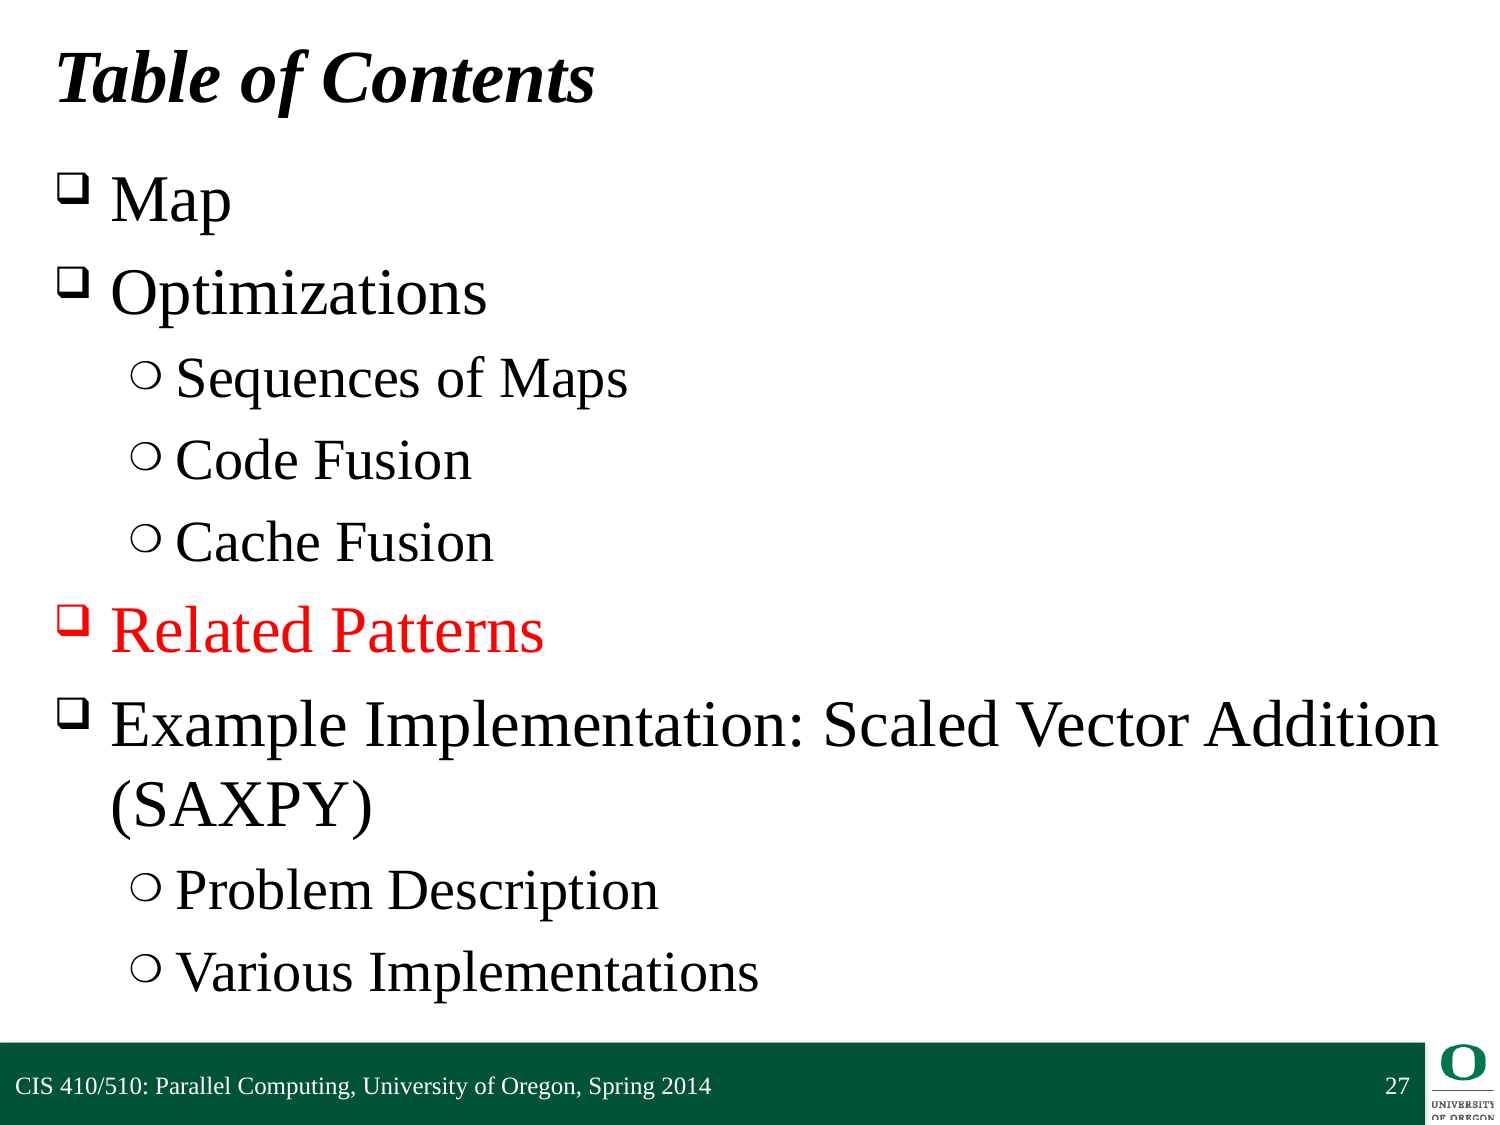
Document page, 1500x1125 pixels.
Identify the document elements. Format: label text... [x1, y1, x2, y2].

slide_number 27 [1074, 1044, 1425, 1125]
footer CIS 410/510: Parallel Computing, University of Oregon, Spring 2014 [0, 1044, 988, 1125]
list Map Optimizations Sequences of Maps Code Fusion Cache Fusion Related Patterns Example Implementation: Scaled Vector Addition (SAXPY) Problem Description Various Implementations [39, 147, 1500, 1046]
title Table of Contents [39, 0, 1500, 145]
